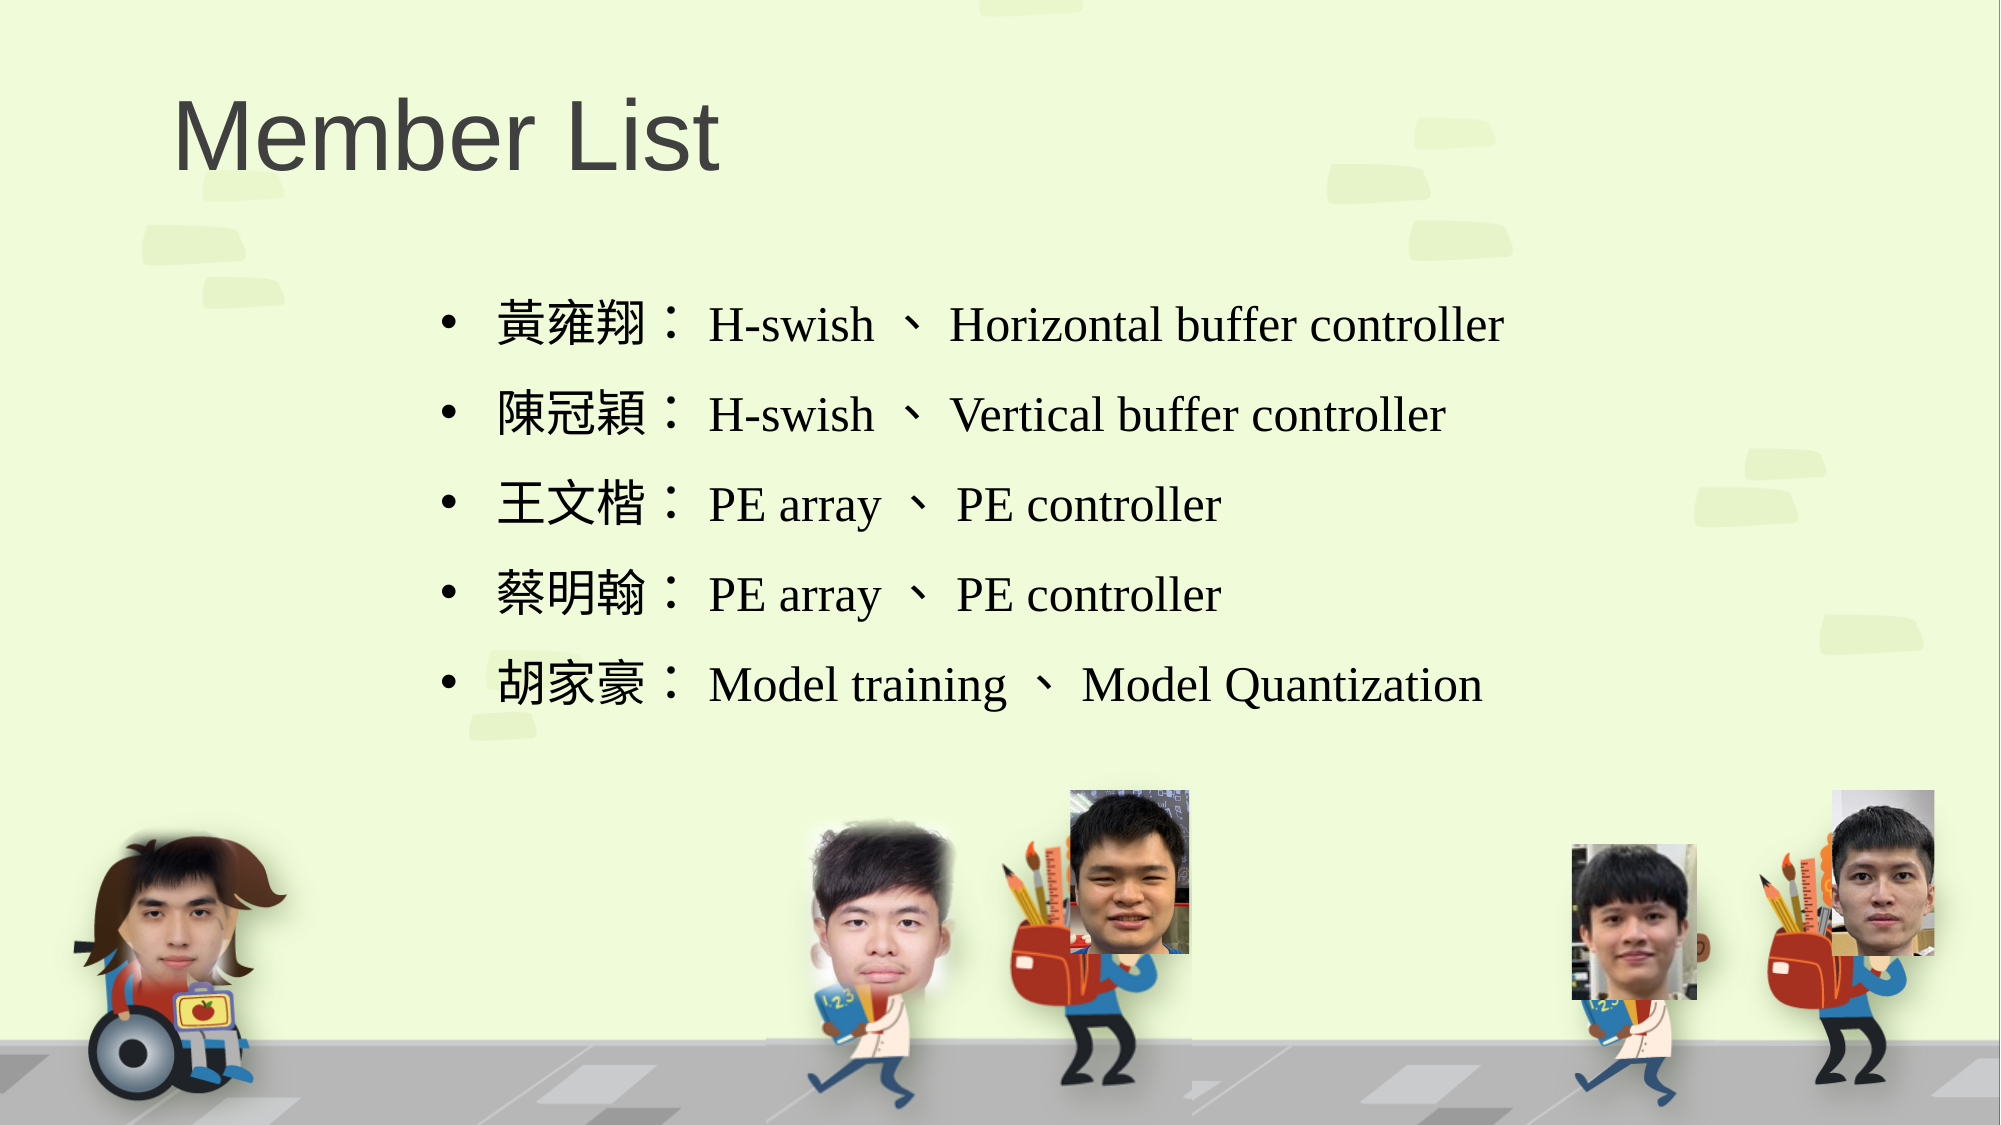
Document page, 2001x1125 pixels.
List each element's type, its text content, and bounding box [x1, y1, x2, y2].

text_box 黃雍翔：H-swish、Horizontal buffer controller 陳冠穎：H-swish、Vertical buffer controller 王文楷：PE array、PE controller 蔡明翰：PE array、PE controller 胡家豪：Model training、Model Quantization [425, 253, 1533, 783]
text_box Member List [155, 76, 1379, 200]
picture [0, 0, 2000, 1125]
